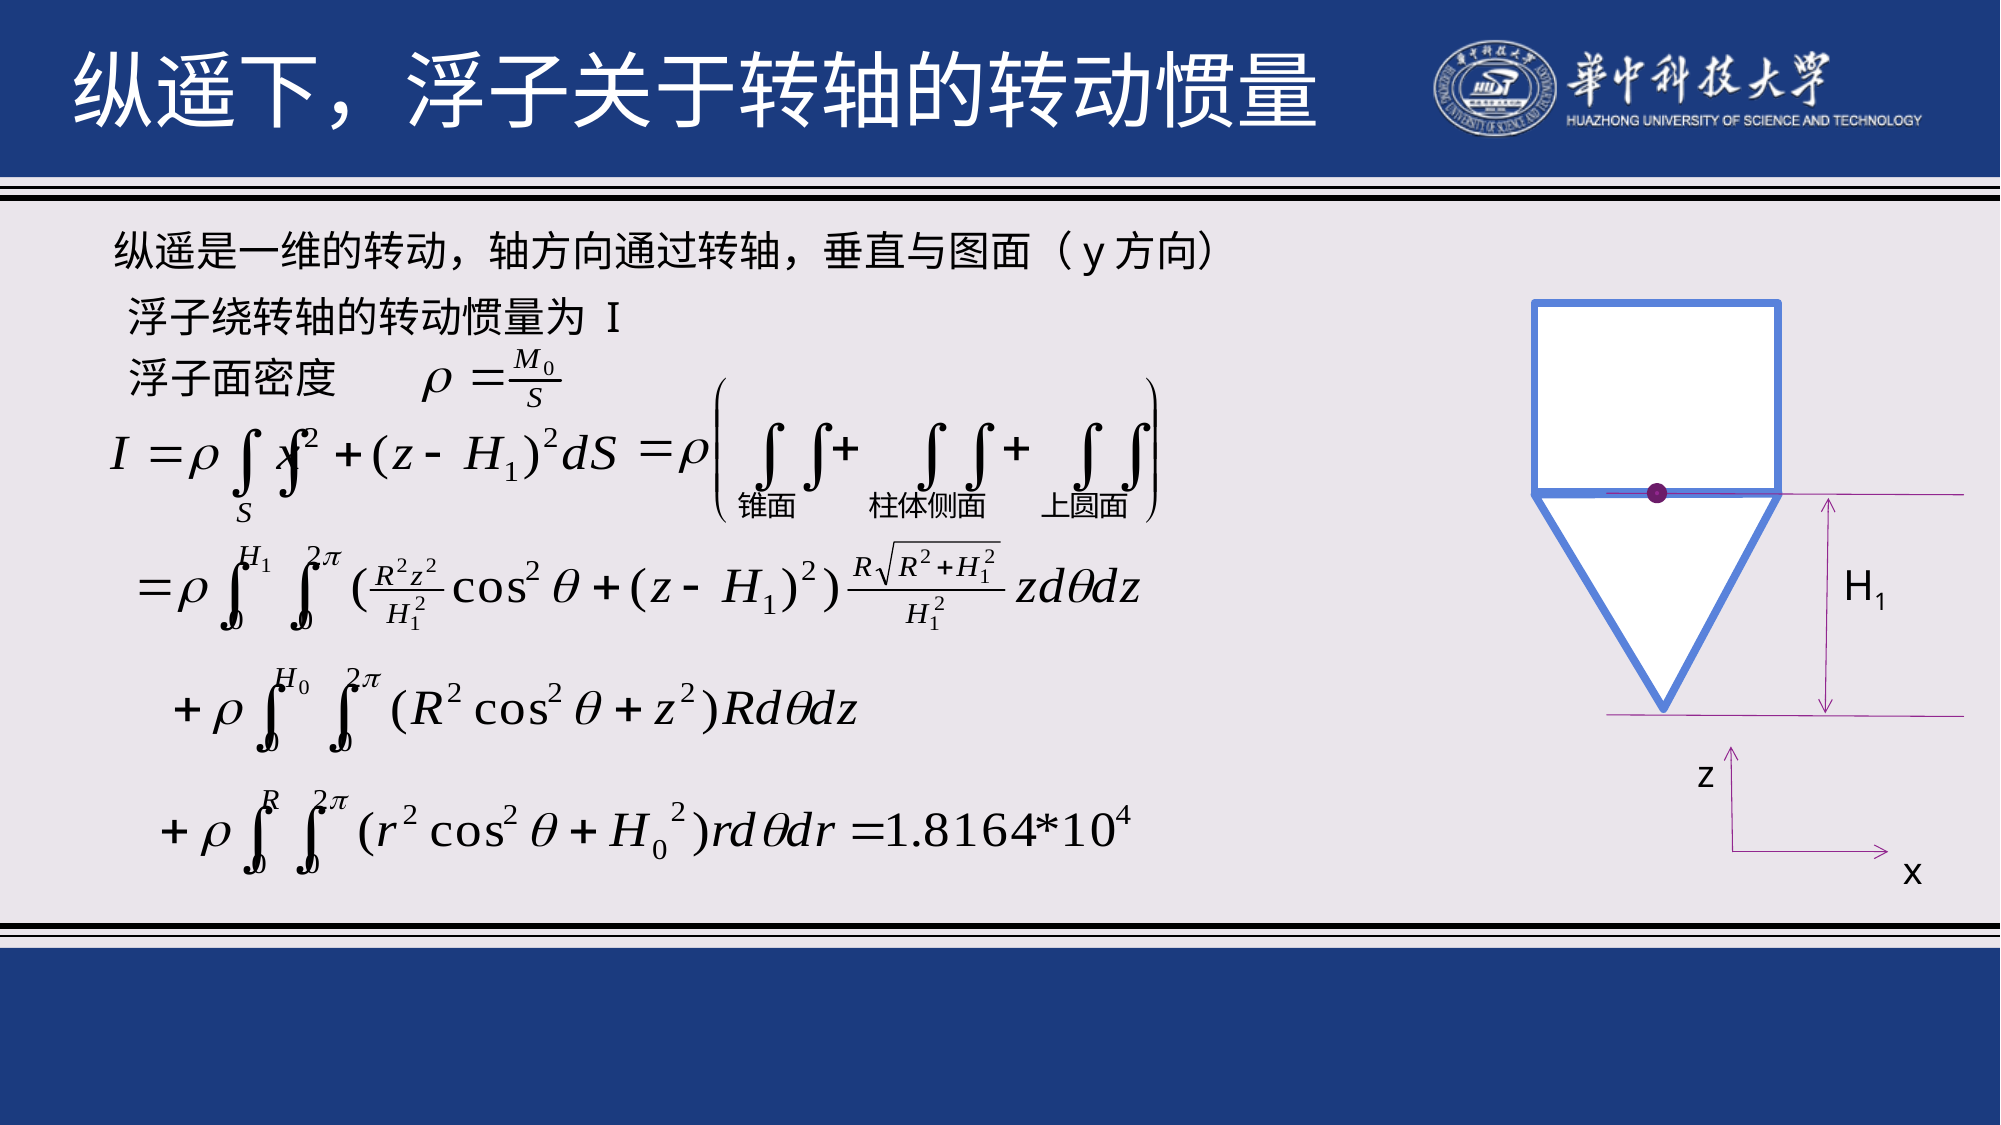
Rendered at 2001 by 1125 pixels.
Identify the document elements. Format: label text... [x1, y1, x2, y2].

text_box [151, 776, 1141, 884]
text_box H1 [1833, 551, 1939, 623]
text_box 浮子面密度 [113, 344, 400, 410]
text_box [627, 368, 1175, 533]
text_box z [1682, 742, 1733, 803]
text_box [100, 411, 621, 536]
text_box 纵遥是一维的转动，轴方向通过转轴，垂直与图面（y方向） [98, 217, 1255, 283]
text_box 纵遥下，浮子关于转轴的转动惯量 [56, 31, 1438, 146]
text_box x [1888, 839, 1939, 899]
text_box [1825, 497, 1829, 714]
text_box [1647, 483, 1667, 491]
picture [1438, 31, 1957, 146]
text_box 浮子绕转轴的转动惯量为 I [113, 282, 636, 348]
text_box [126, 532, 1151, 640]
text_box [1530, 490, 1779, 713]
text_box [164, 654, 867, 762]
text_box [412, 335, 572, 410]
text_box [1531, 299, 1782, 491]
